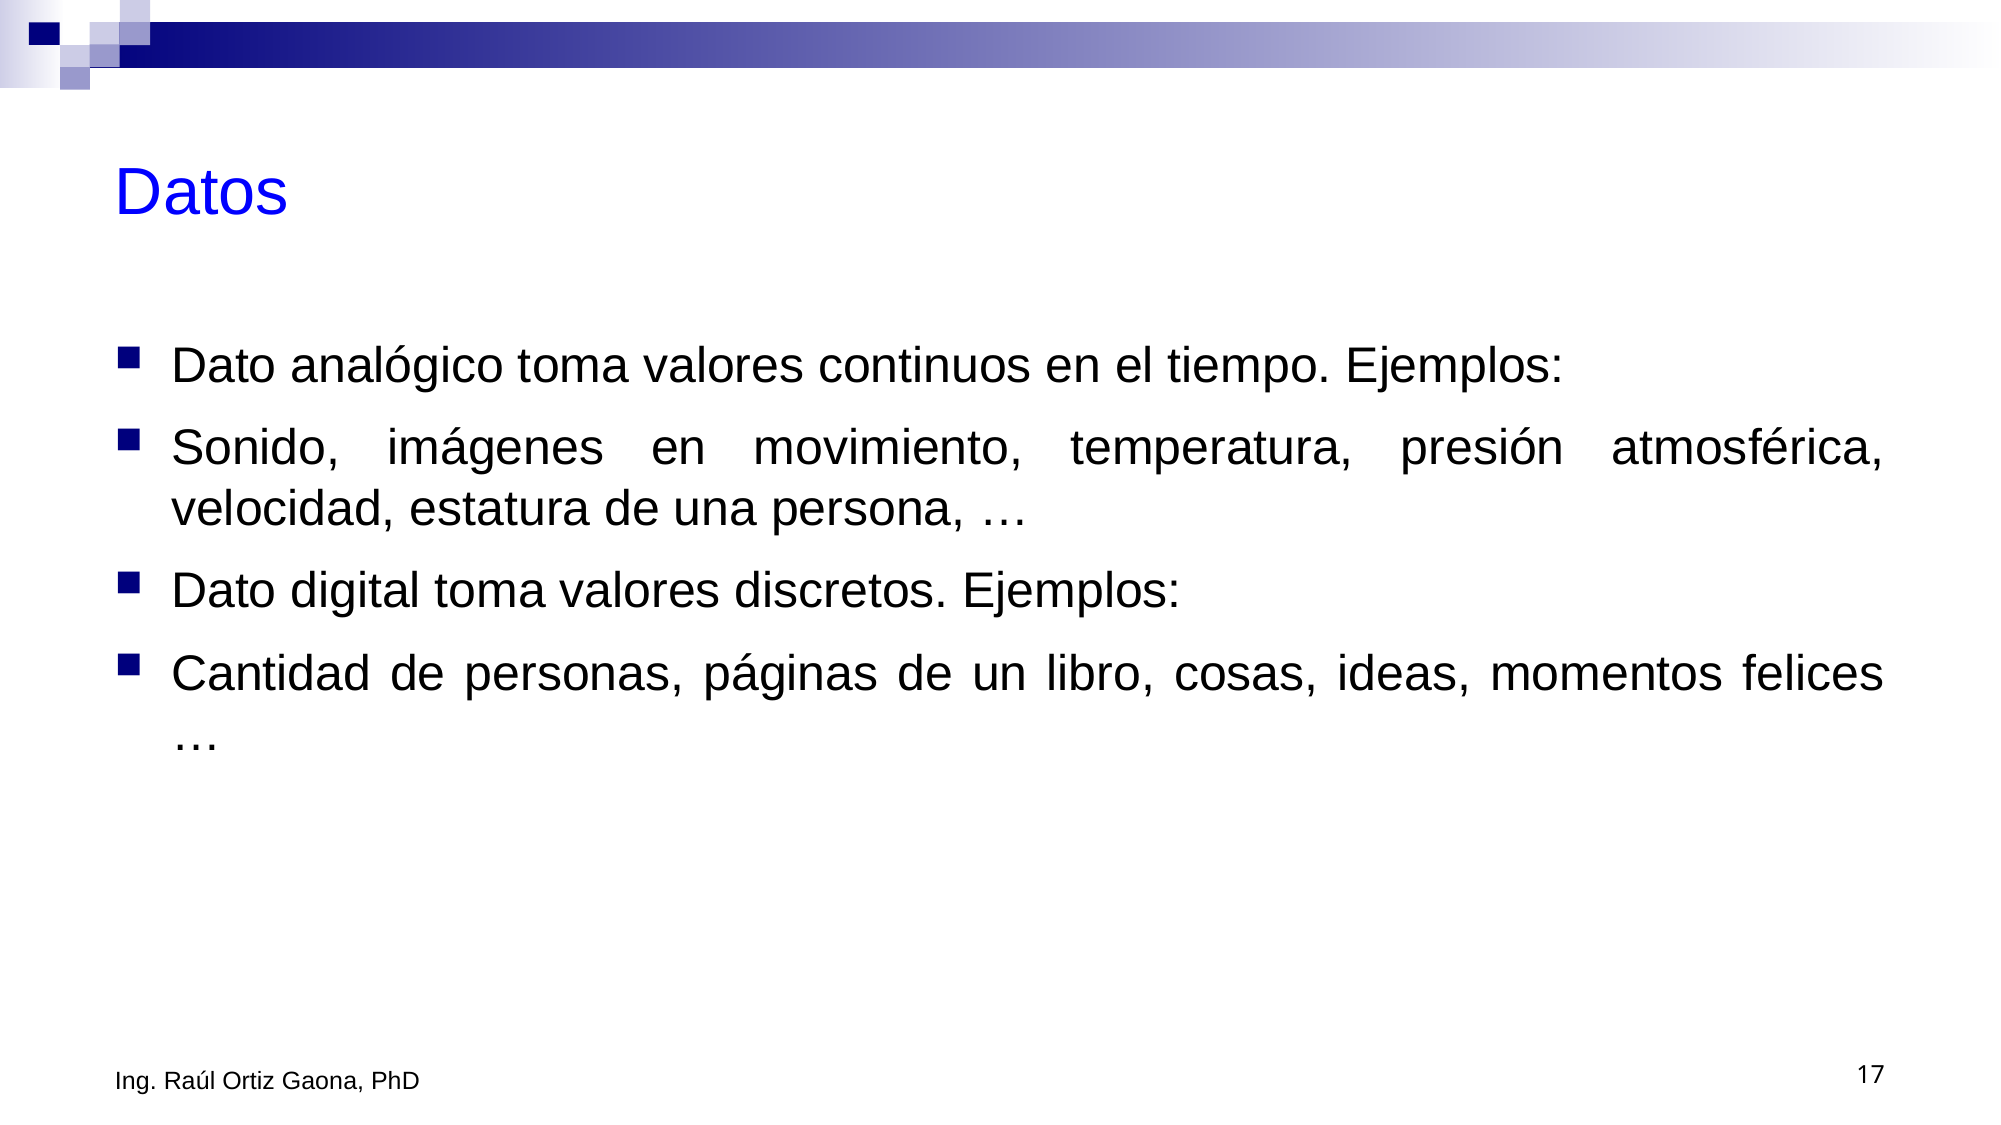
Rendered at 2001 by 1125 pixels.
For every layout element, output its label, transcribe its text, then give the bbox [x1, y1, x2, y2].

title Datos [99, 75, 1900, 300]
slide_number Ing. Raúl Ortiz Gaona, PhD [99, 1024, 567, 1103]
slide_number 17 [1433, 1025, 1900, 1100]
list Dato analógico toma valores continuos en el tiempo. Ejemplos: Sonido, imágenes en movimiento, temperatura, presión atmosférica, velocidad, estatura de una persona, … Dato digital toma valores discretos. Ejemplos: Cantidad de personas, páginas de un libro, cosas, ideas, momentos felices … [99, 324, 1900, 963]
